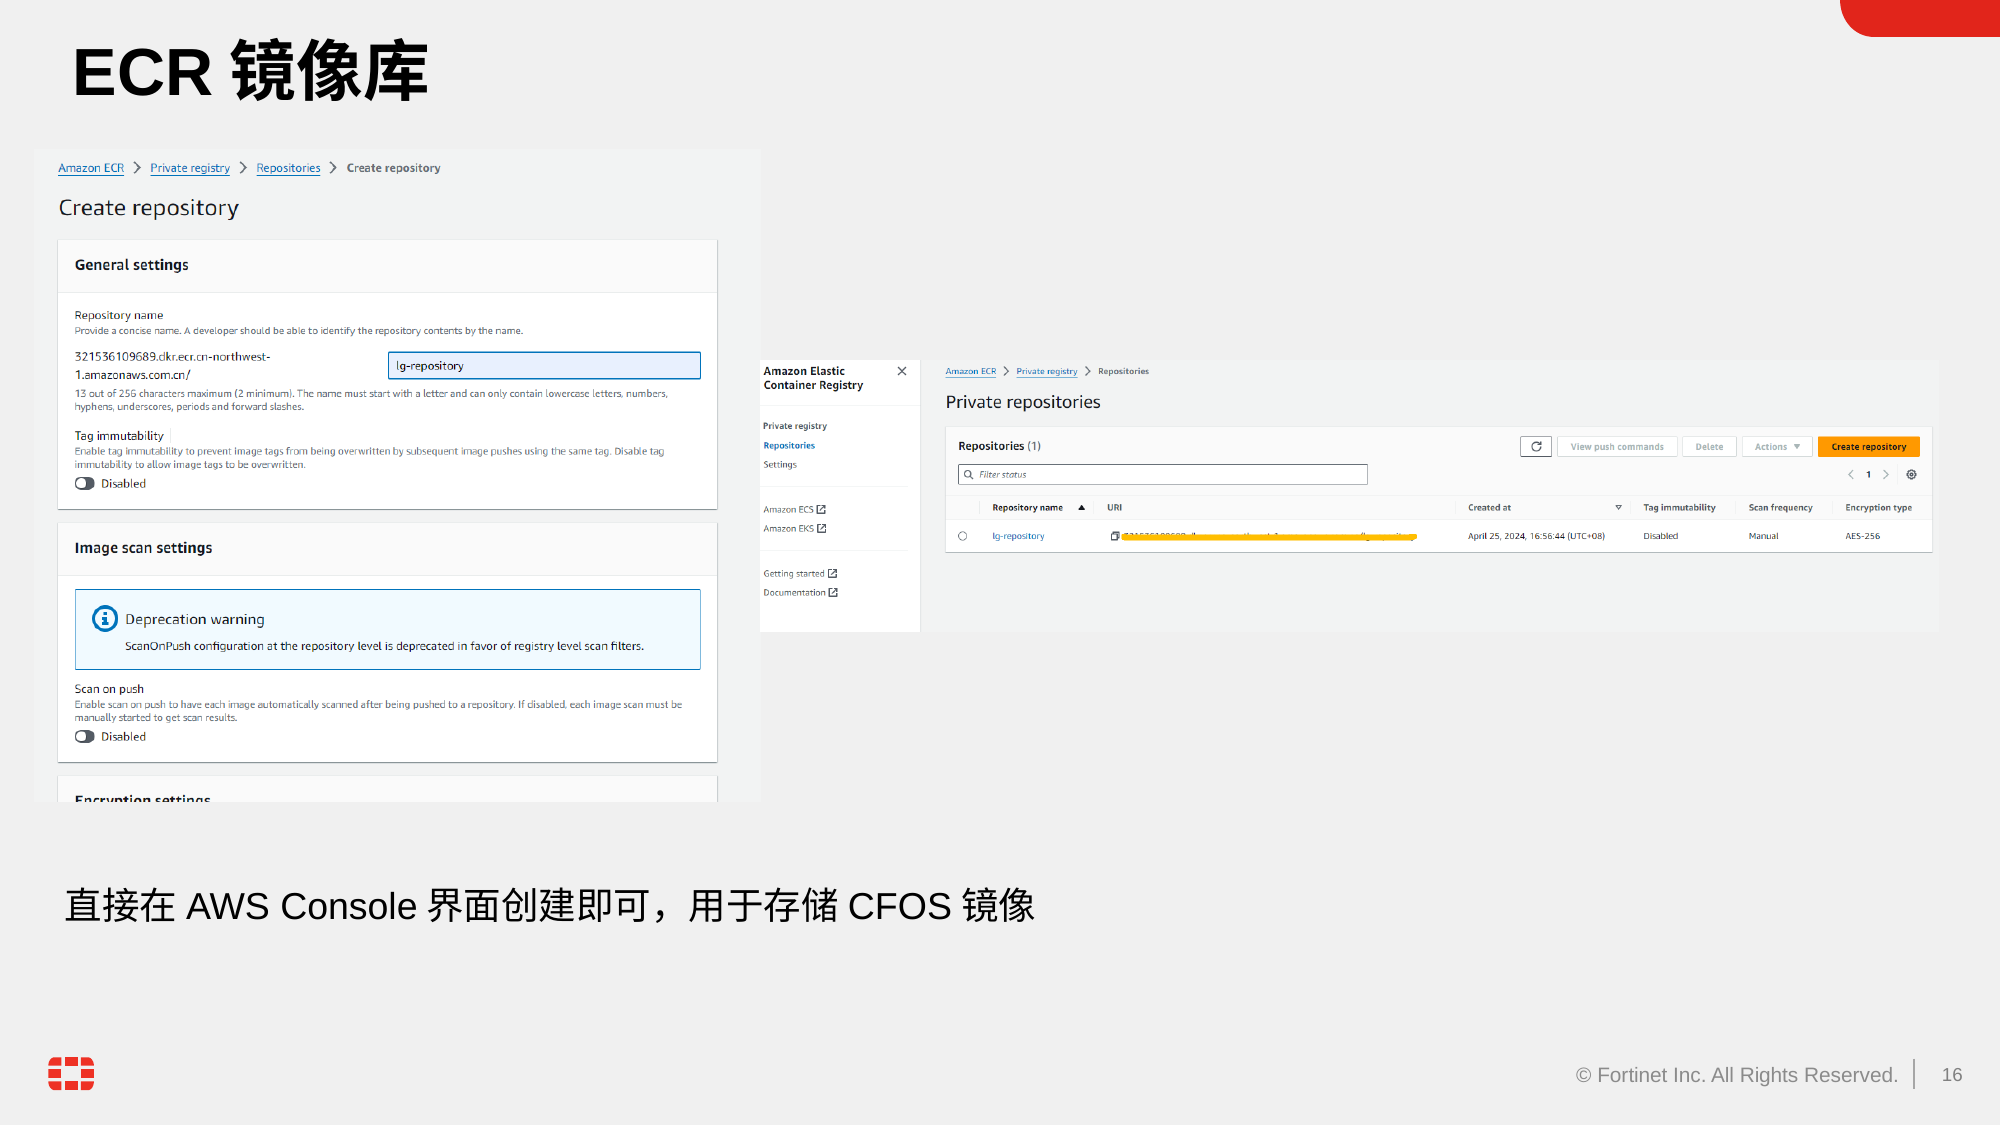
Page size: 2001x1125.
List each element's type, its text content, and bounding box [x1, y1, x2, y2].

text_box 直接在AWS Console界面创建即可，用于存储CFOS镜像 [49, 874, 1051, 935]
title ECR镜像库 [57, 30, 1783, 118]
picture [34, 149, 1939, 802]
